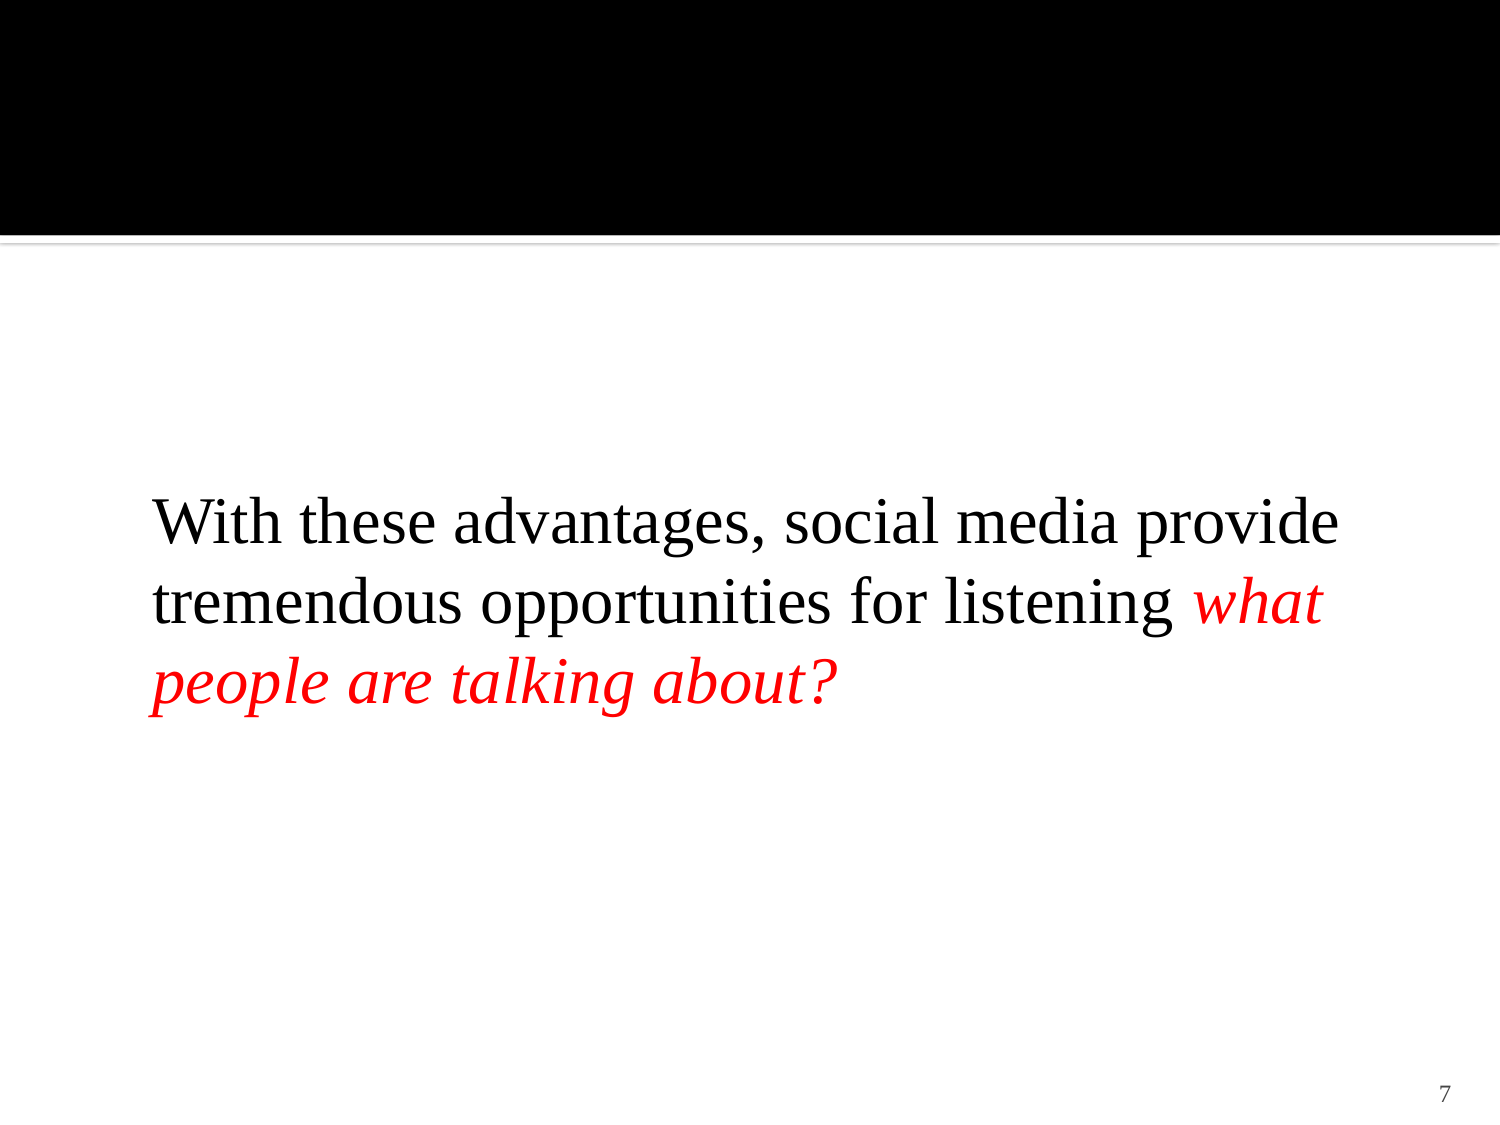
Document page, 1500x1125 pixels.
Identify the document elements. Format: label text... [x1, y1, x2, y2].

slide_number 7 [1345, 1062, 1467, 1108]
text_box With these advantages, social media provide tremendous opportunities for listening what people are talking about? [137, 469, 1388, 804]
